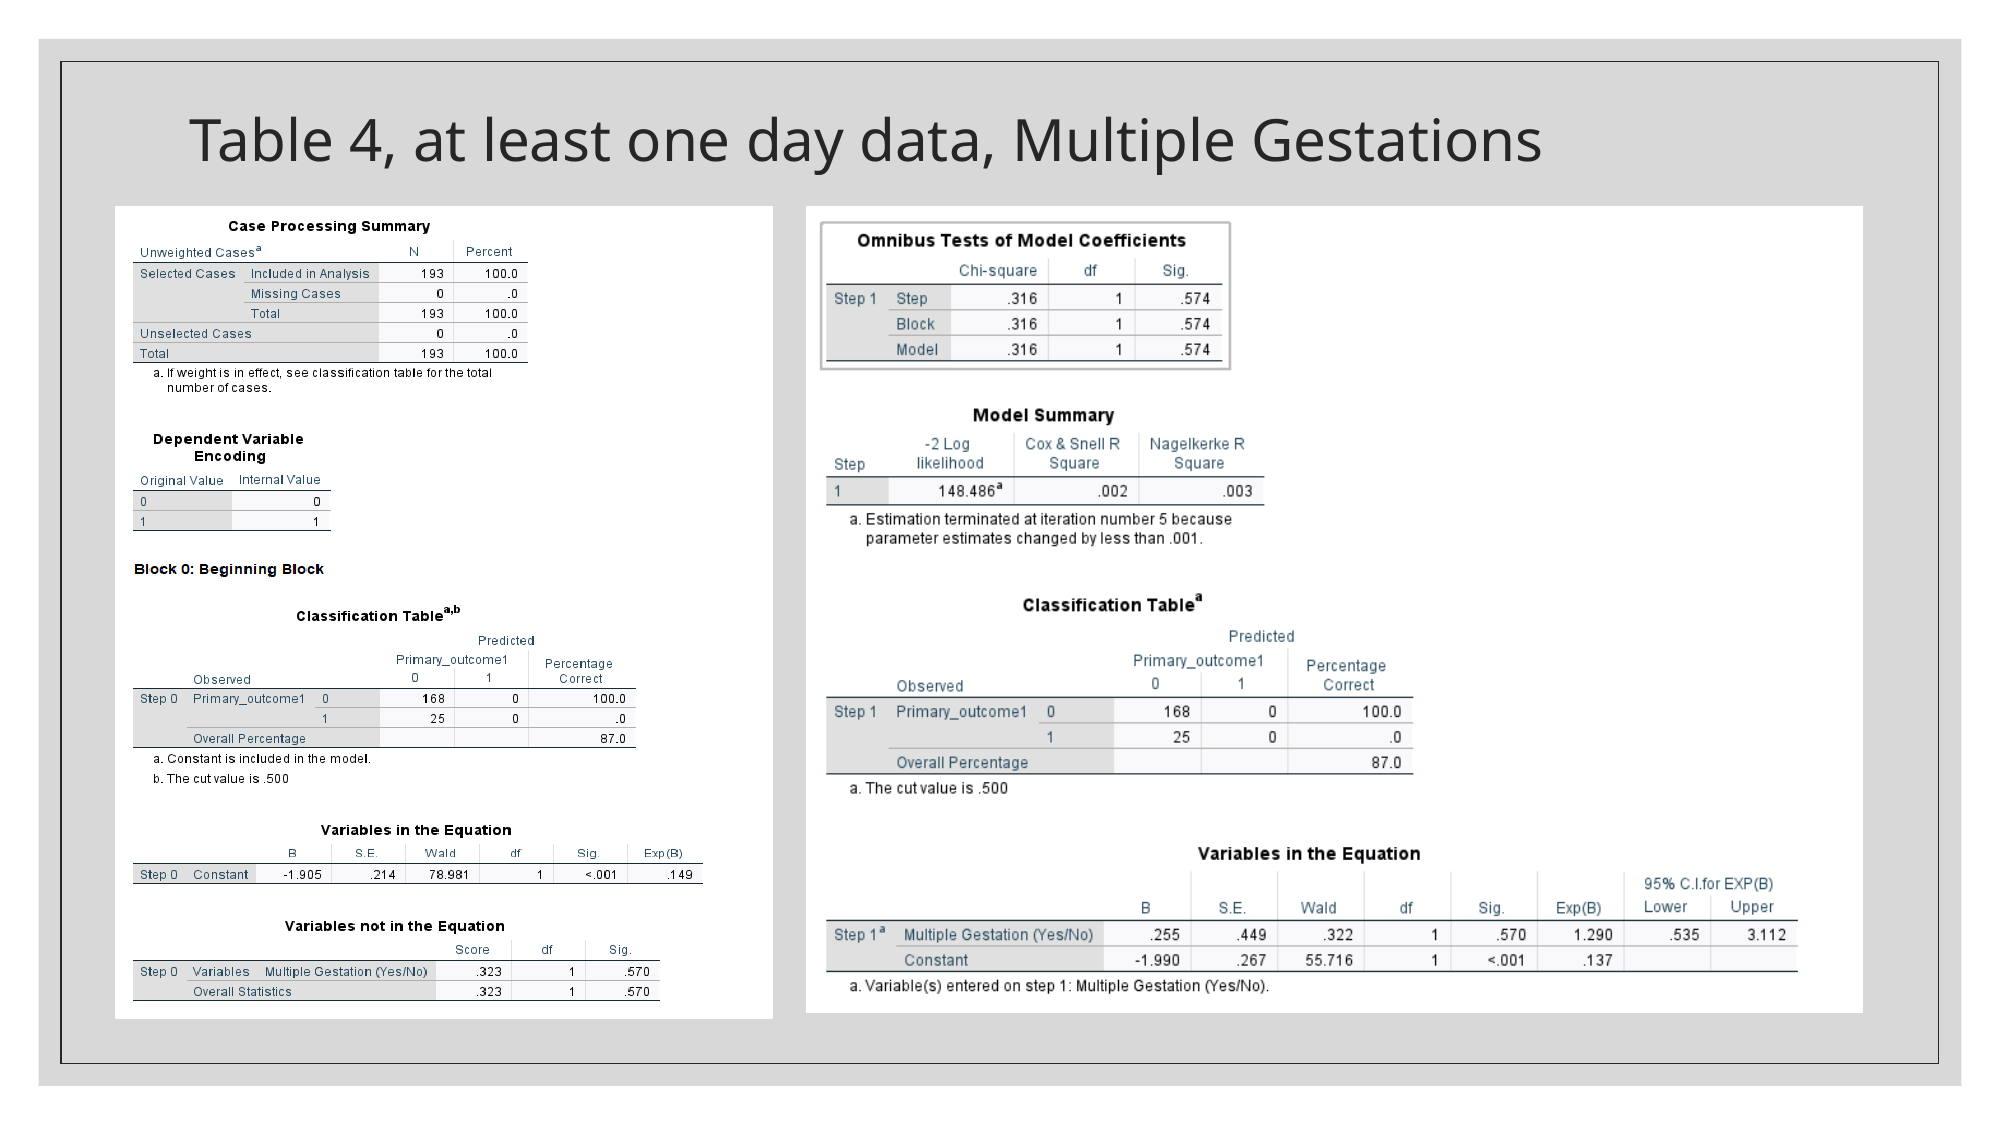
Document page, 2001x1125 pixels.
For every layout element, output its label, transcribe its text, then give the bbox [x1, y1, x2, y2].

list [115, 206, 773, 1019]
title Table 4, at least one day data, Multiple Gestations [174, 105, 1825, 181]
picture [806, 206, 1863, 1013]
